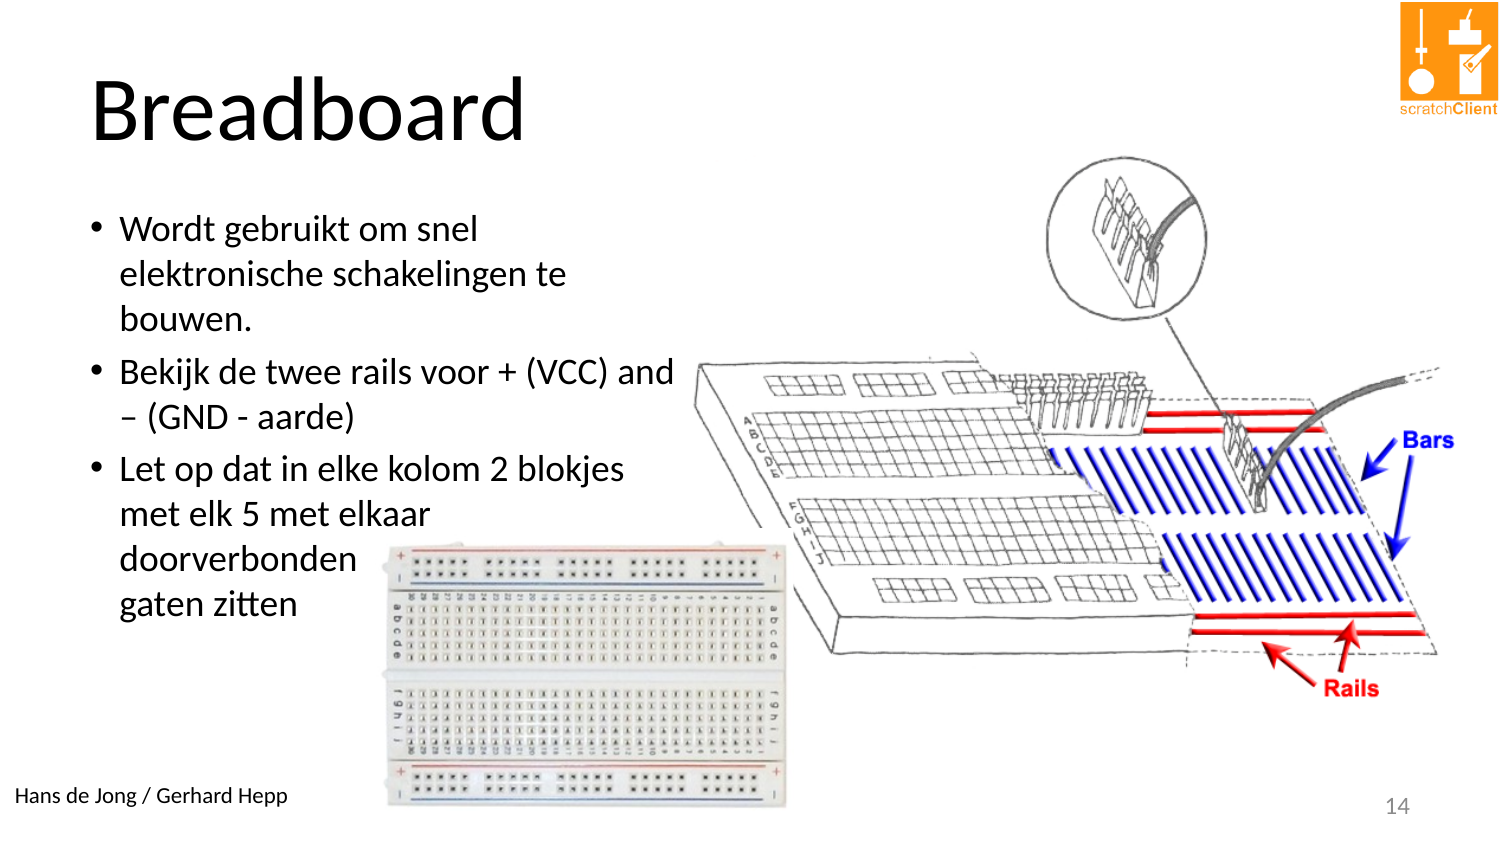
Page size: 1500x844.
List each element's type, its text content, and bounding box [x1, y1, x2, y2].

title Breadboard [75, 33, 1425, 175]
picture [371, 138, 1483, 812]
list Wordt gebruikt om snel elektronische schakelingen te bouwen. Bekijk de twee rails voor + (VCC) and – (GND - aarde) Let op dat in elke kolom 2 blokjes met elk 5 met elkaar doorverbonden gaten zitten [75, 196, 685, 647]
slide_number 14 [1340, 782, 1425, 827]
picture [1398, 2, 1499, 118]
